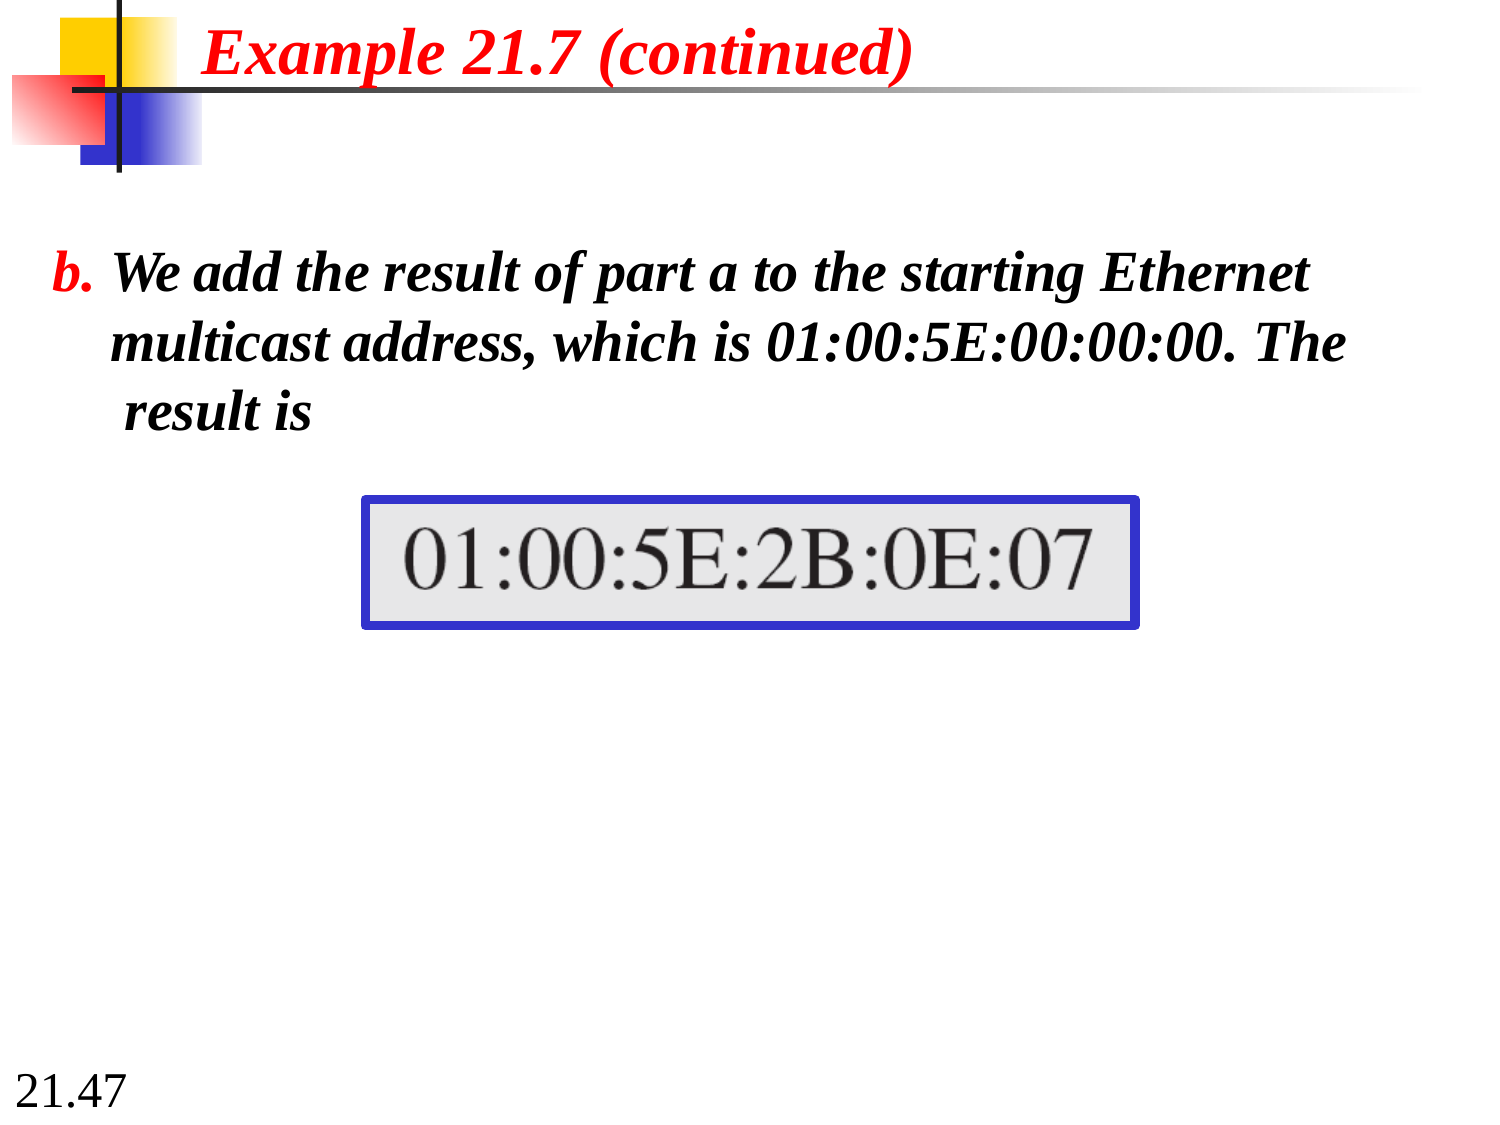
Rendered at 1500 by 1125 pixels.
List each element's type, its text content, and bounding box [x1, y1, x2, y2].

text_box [360, 494, 1140, 631]
picture [12, 17, 1422, 165]
text_box Example 21.7 (continued) [198, 5, 918, 88]
text_box b. We add the result of part a to the starting Ethernet multicast address, which is 01:00:5E:00:00:00. The result is [50, 230, 1352, 443]
slide_number 21.47 [12, 1060, 134, 1125]
